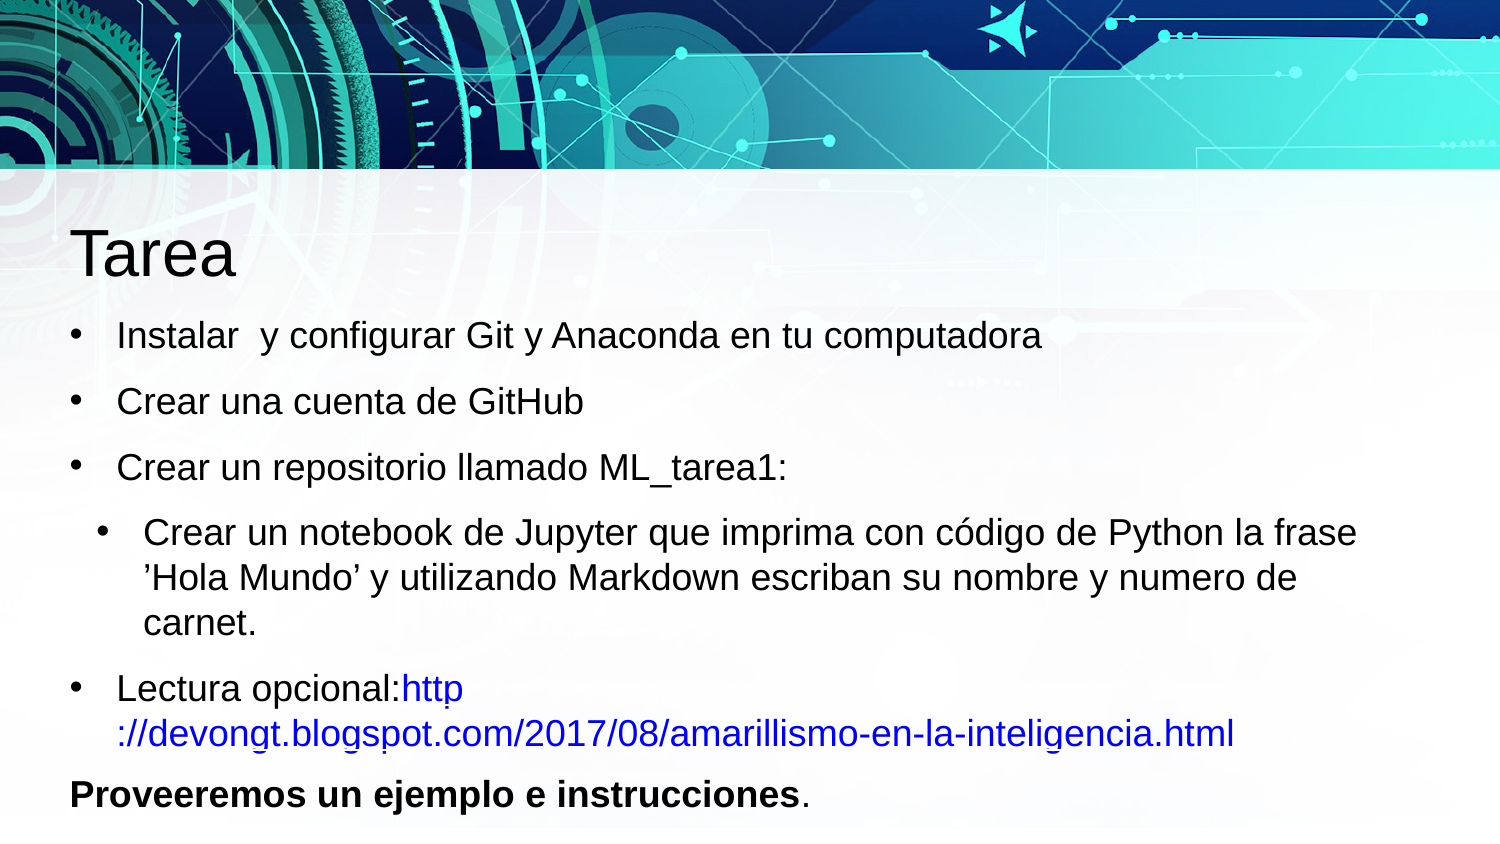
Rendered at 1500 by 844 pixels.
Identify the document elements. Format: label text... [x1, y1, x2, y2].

picture [0, 0, 1500, 844]
text_box Tarea Instalar y configurar Git y Anaconda en tu computadora Crear una cuenta de GitHub Crear un repositorio llamado ML_tarea1: Crear un notebook de Jupyter que imprima con código de Python la frase ’Hola Mundo’ y utilizando Markdown escriban su nombre y numero de carnet. Lectura opcional:http://devongt.blogspot.com/2017/08/amarillismo-en-la-inteligencia.html Proveeremos un ejemplo e instrucciones. [69, 210, 1420, 628]
